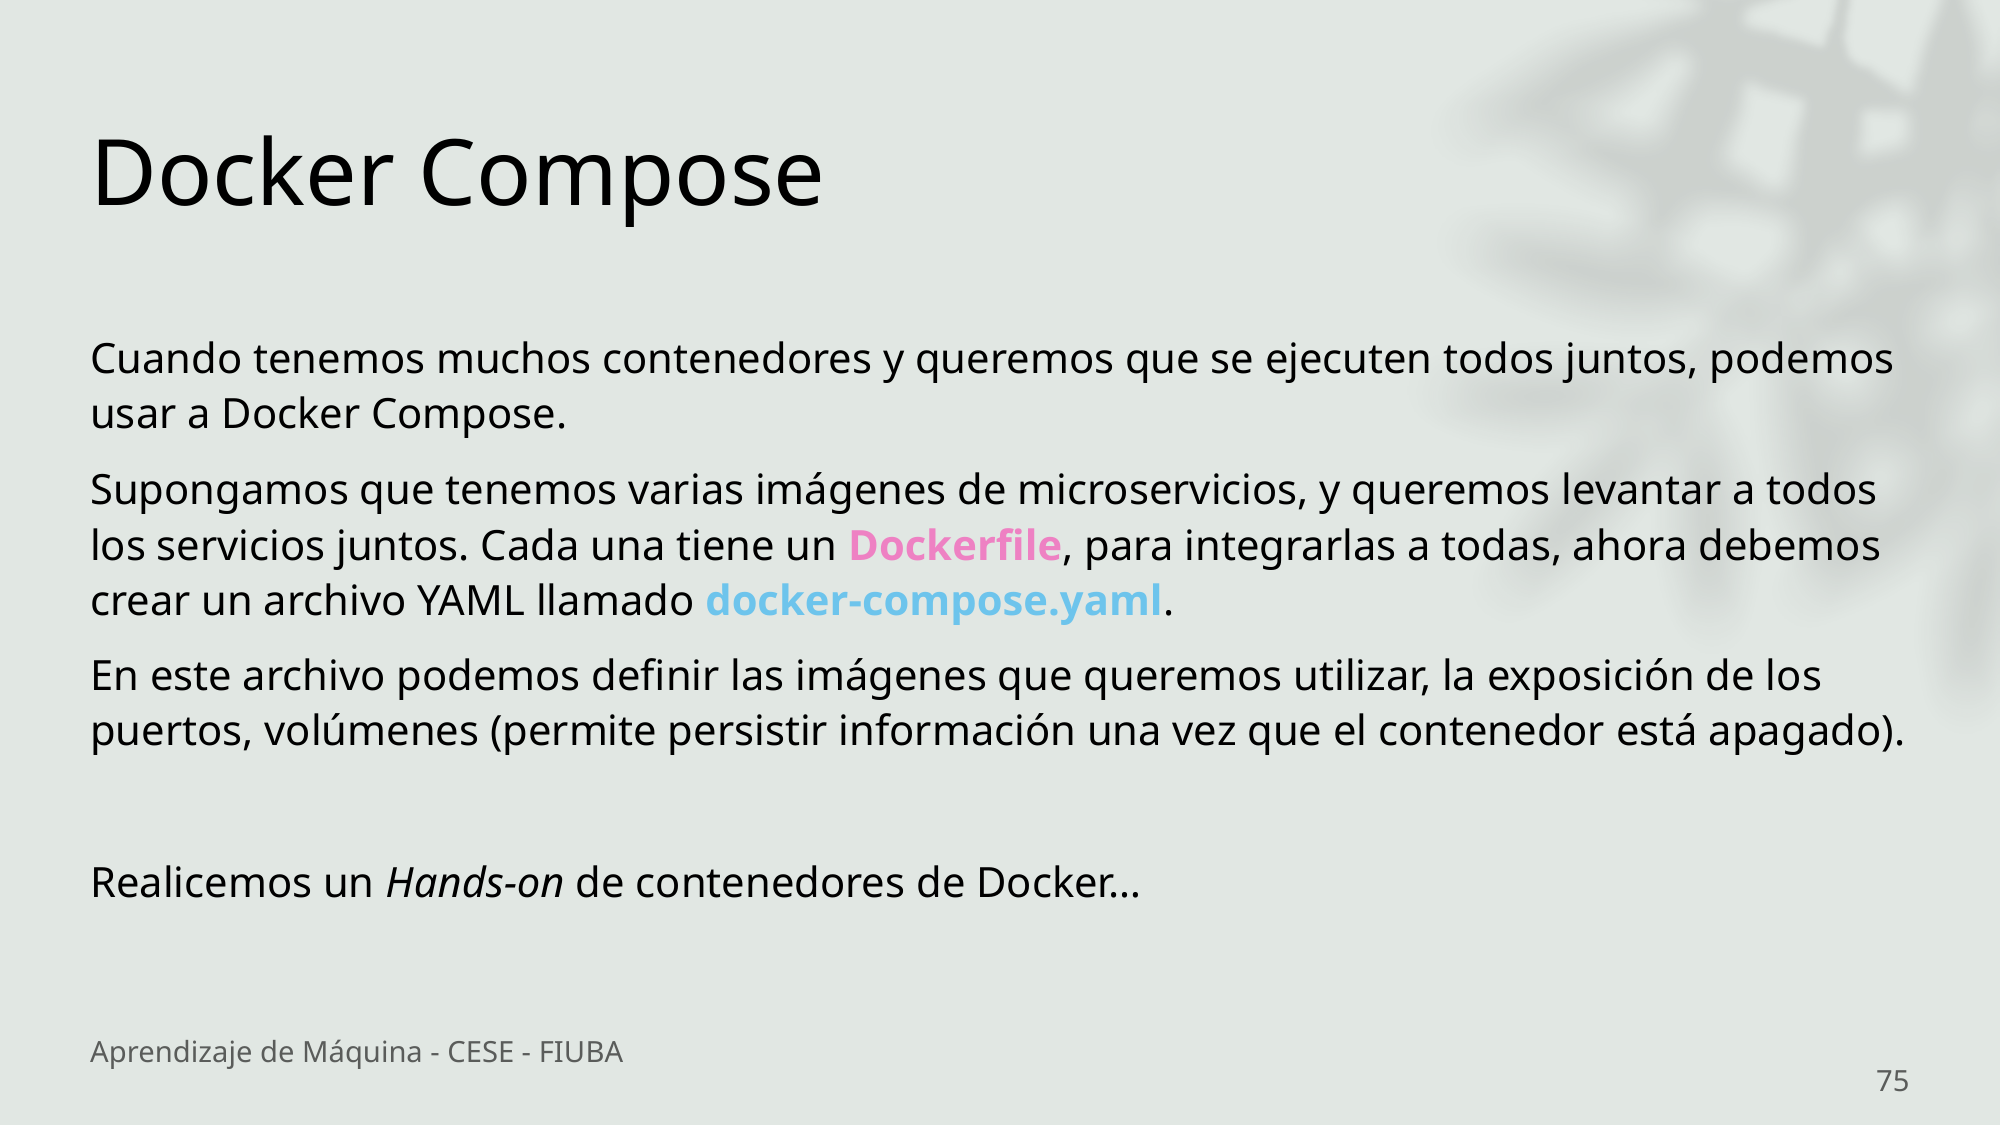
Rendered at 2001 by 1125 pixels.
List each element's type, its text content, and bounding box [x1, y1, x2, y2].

slide_number 75 [1474, 1052, 1925, 1113]
footer Aprendizaje de Máquina - CESE - FIUBA [75, 1020, 751, 1081]
list Cuando tenemos muchos contenedores y queremos que se ejecuten todos juntos, podemos usar a Docker Compose. Supongamos que tenemos varias imágenes de microservicios, y queremos levantar a todos los servicios juntos. Cada una tiene un Dockerfile, para integrarlas a todas, ahora debemos crear un archivo YAML llamado docker-compose.yaml. En este archivo podemos definir las imágenes que queremos utilizar, la exposición de los puertos, volúmenes (permite persistir información una vez que el contenedor está apagado). Realicemos un Hands-on de contenedores de Docker… [75, 319, 1925, 1009]
title Docker Compose [75, 60, 1863, 278]
